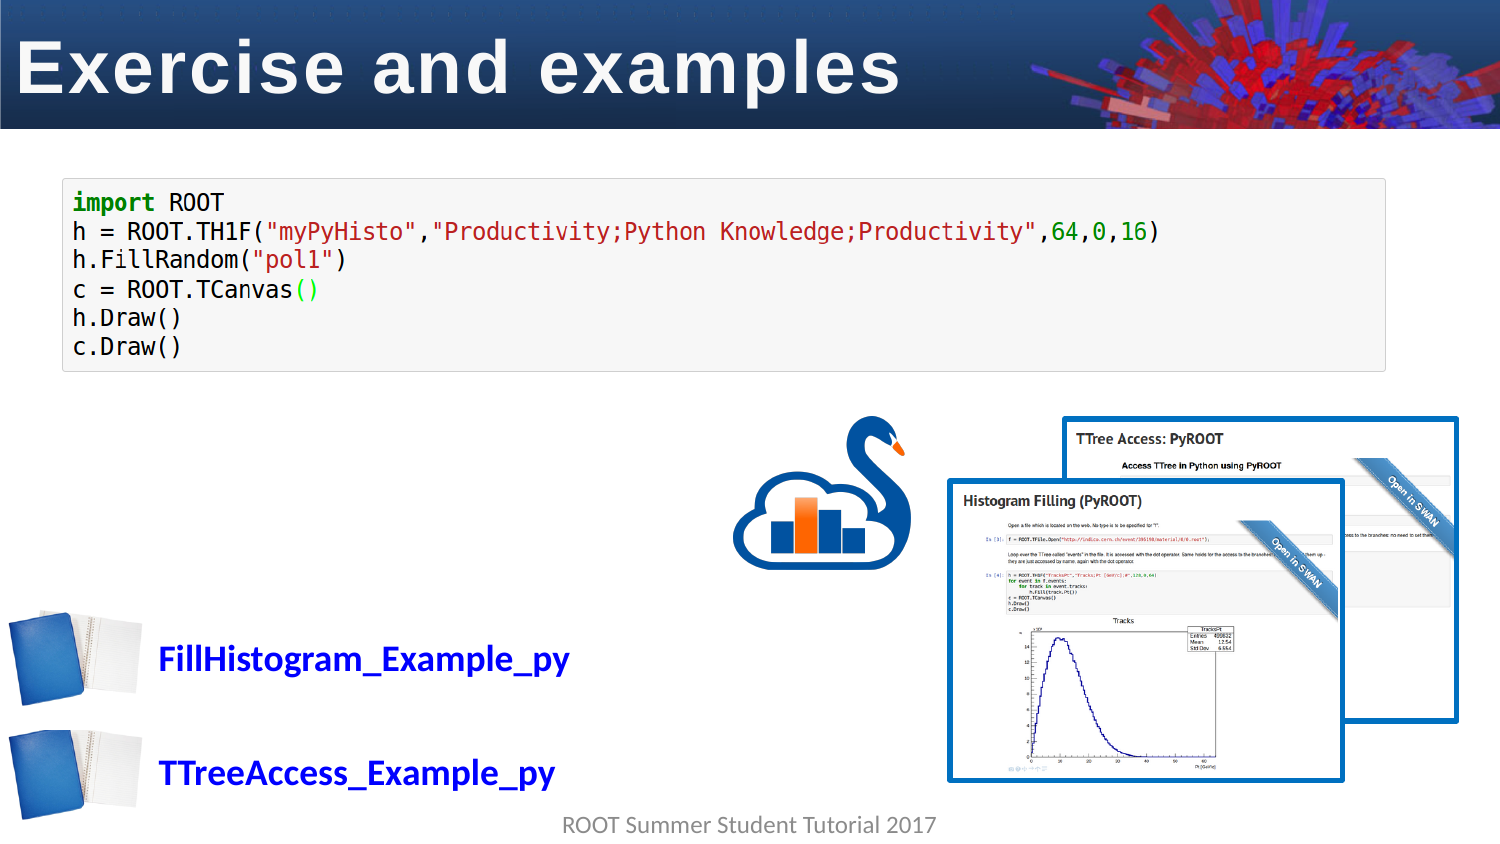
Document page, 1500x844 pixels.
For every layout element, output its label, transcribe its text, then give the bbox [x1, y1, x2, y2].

text_box FillHistogram_Example_py [148, 626, 632, 686]
picture [952, 421, 1455, 778]
picture [0, 585, 144, 844]
picture [733, 416, 911, 571]
picture [58, 176, 1389, 378]
text_box TTreeAccess_Example_py [148, 740, 632, 800]
footer ROOT Summer Student Tutorial 2017 [512, 800, 988, 844]
text_box Exercise and examples [0, 0, 1500, 129]
